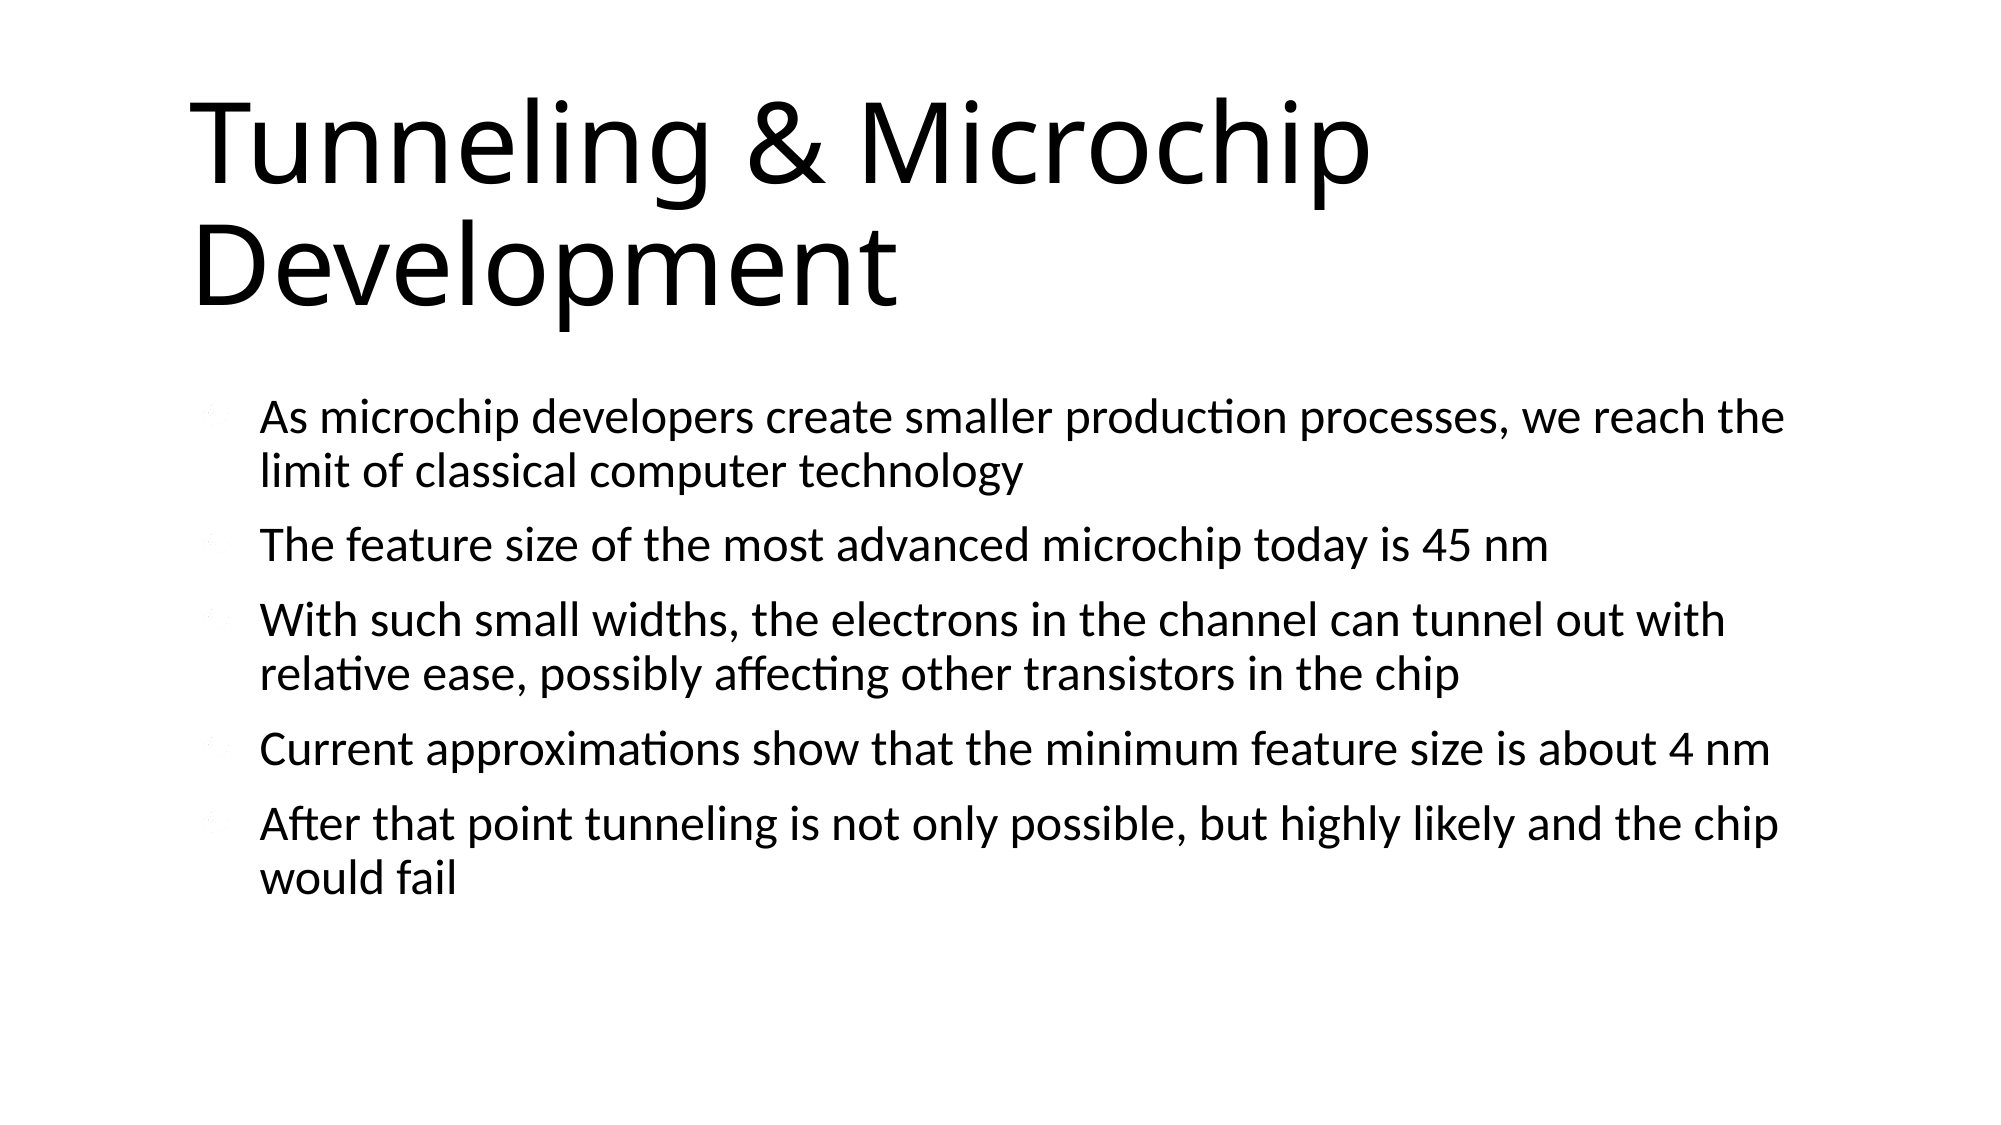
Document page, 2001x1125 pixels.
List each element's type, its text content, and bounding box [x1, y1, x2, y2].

picture [203, 734, 229, 758]
picture [203, 606, 229, 630]
picture [203, 531, 229, 555]
list As microchip developers create smaller production processes, we reach the limit of classical computer technology The feature size of the most advanced microchip today is 45 nm With such small widths, the electrons in the channel can tunnel out with relative ease, possibly affecting other transistors in the chip Current approximations show that the minimum feature size is about 4 nm After that point tunneling is not only possible, but highly likely and the chip would fail [129, 382, 1833, 1125]
title Tunneling & Microchip Development [174, 45, 1785, 372]
picture [203, 809, 229, 833]
picture [203, 402, 229, 426]
